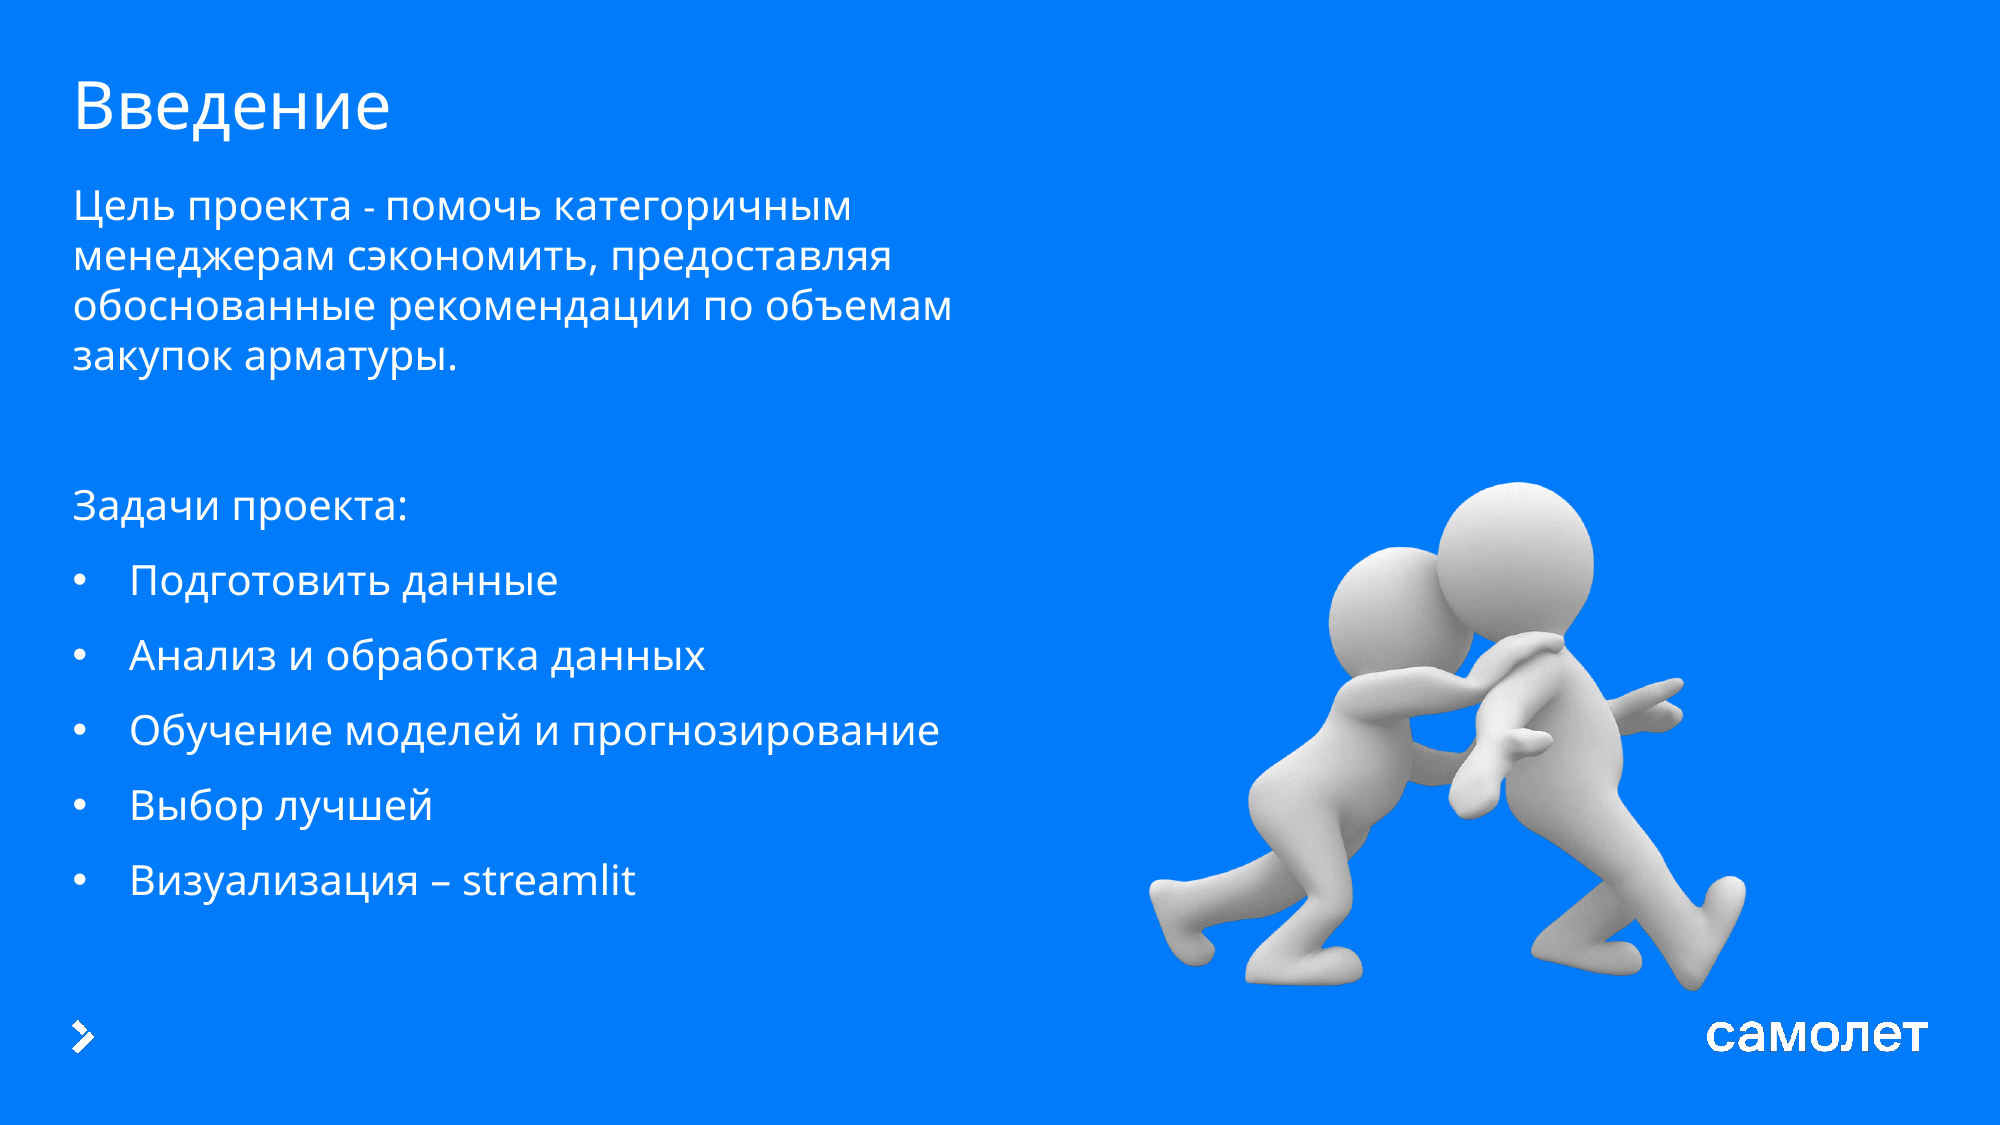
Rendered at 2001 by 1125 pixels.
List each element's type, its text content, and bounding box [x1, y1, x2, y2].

picture [72, 1020, 94, 1053]
list Цель проекта - помочь категоричным менеджерам сэкономить, предоставляя обоснованные рекомендации по объемам закупок арматуры. Задачи проекта: Подготовить данные Анализ и обработка данных Обучение моделей и прогнозирование Выбор лучшей Визуализация – streamlit [72, 178, 983, 1008]
title Введение [72, 71, 1928, 180]
picture [1111, 475, 1928, 1052]
